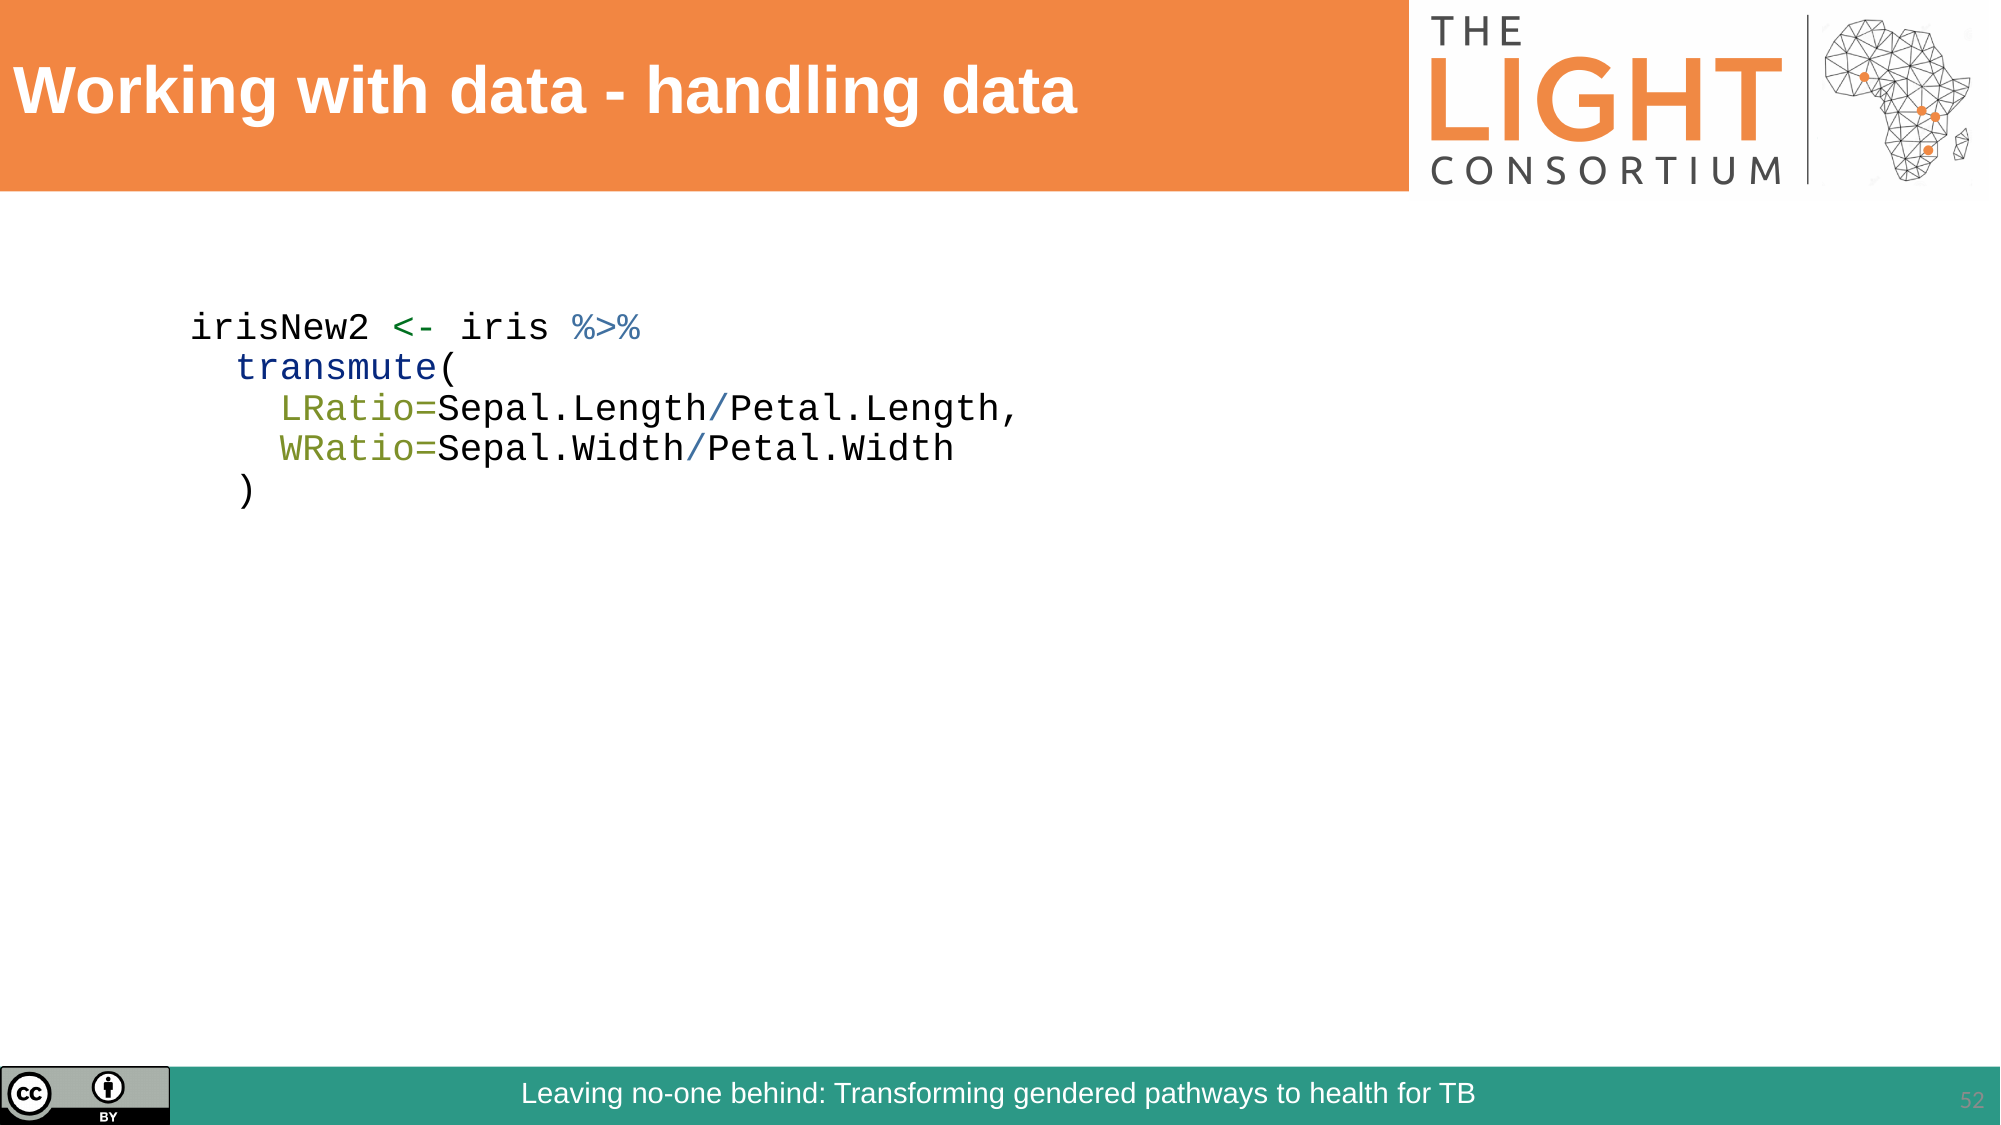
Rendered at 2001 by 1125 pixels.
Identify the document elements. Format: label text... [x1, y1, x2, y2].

picture [1409, 0, 1989, 201]
picture [0, 1066, 170, 1125]
title Working with data - handling data [0, 0, 1410, 192]
list irisNew2 <- iris %>% transmute( LRatio=Sepal.Length/Petal.Length, WRatio=Sepal.Width/Petal.Width ) [137, 299, 1863, 1066]
slide_number ‹#› [1550, 1073, 2000, 1125]
